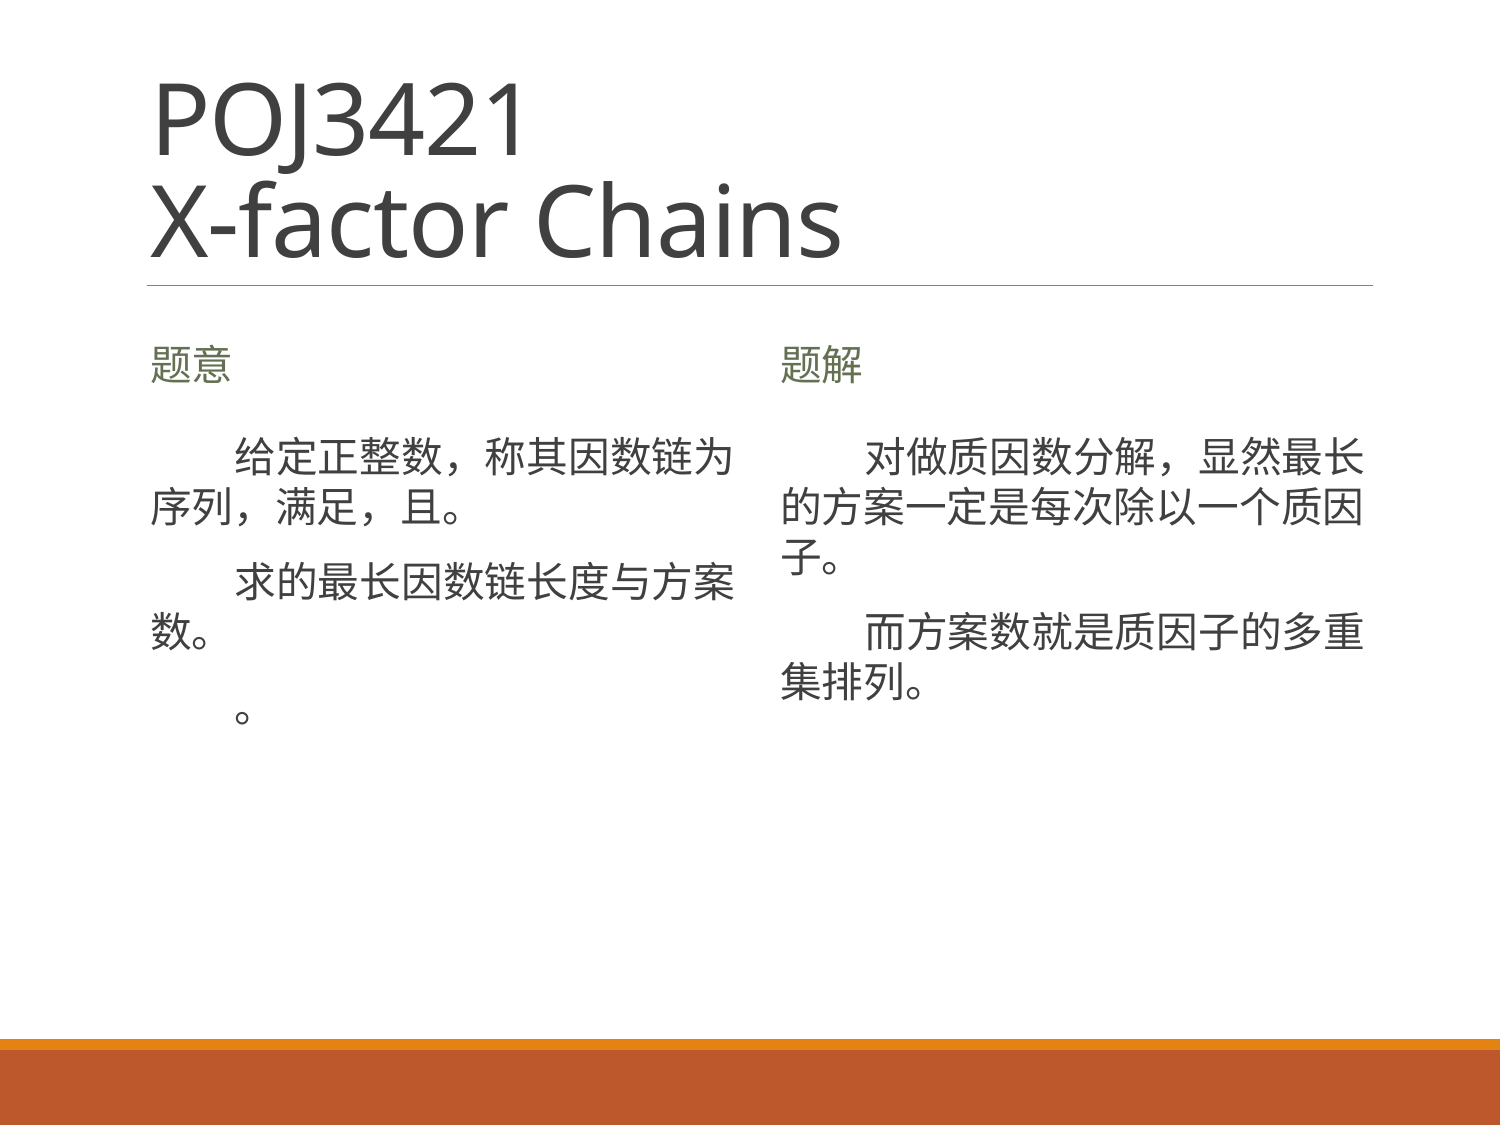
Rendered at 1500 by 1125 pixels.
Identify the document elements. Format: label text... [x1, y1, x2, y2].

title POJ3421 X-factor Chains [135, 47, 1373, 285]
list 题意 [135, 302, 743, 424]
list 题解 [765, 302, 1373, 424]
